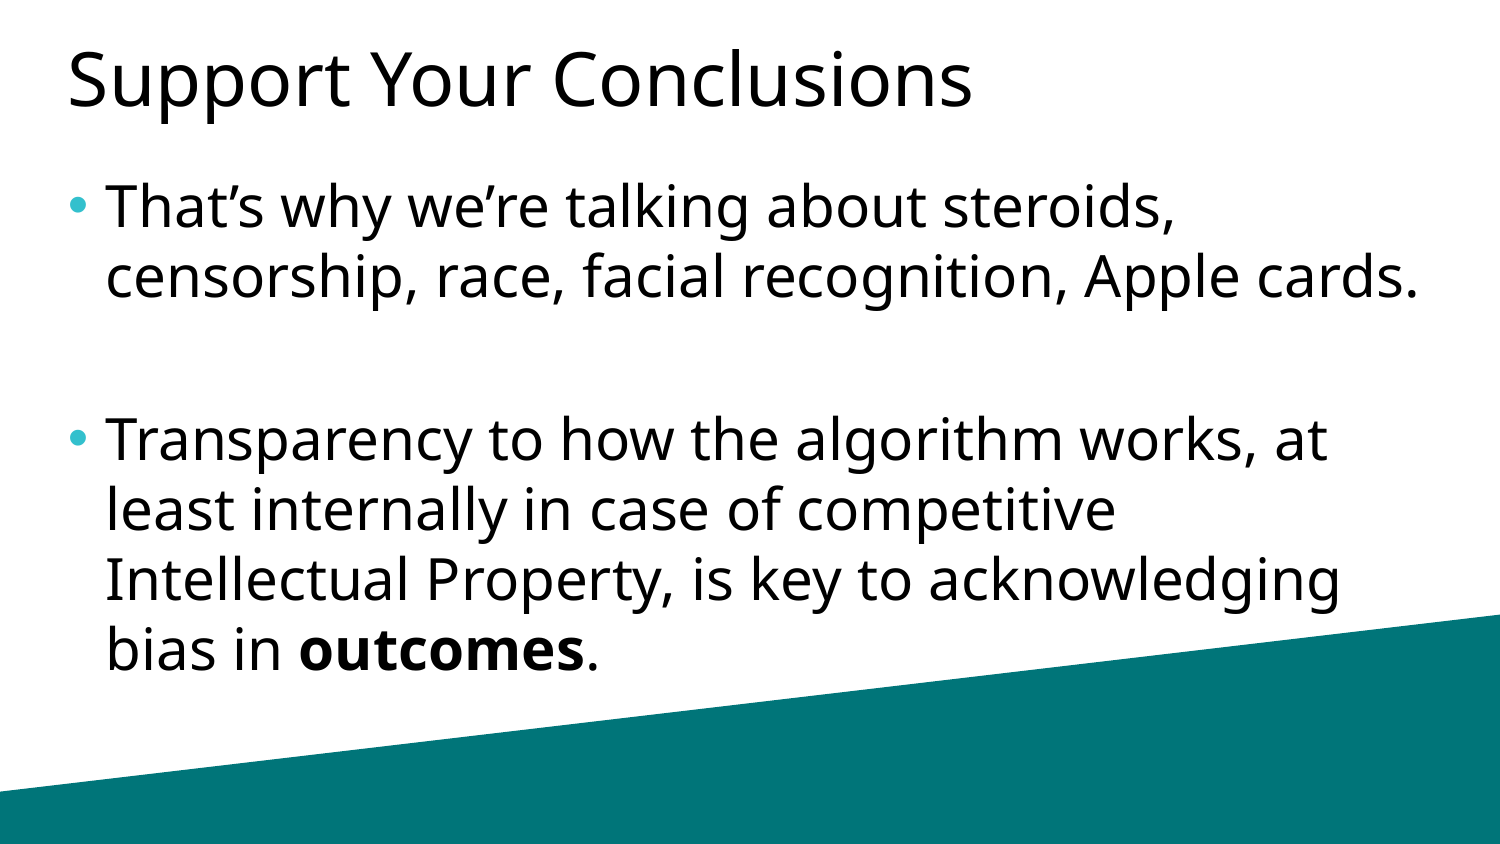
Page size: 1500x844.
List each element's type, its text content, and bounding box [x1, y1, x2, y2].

list That’s why we’re talking about steroids, censorship, race, facial recognition, Apple cards. Transparency to how the algorithm works, at least internally in case of competitive Intellectual Property, is key to acknowledging bias in outcomes. [52, 161, 1444, 615]
title Support Your Conclusions [52, 41, 1444, 142]
